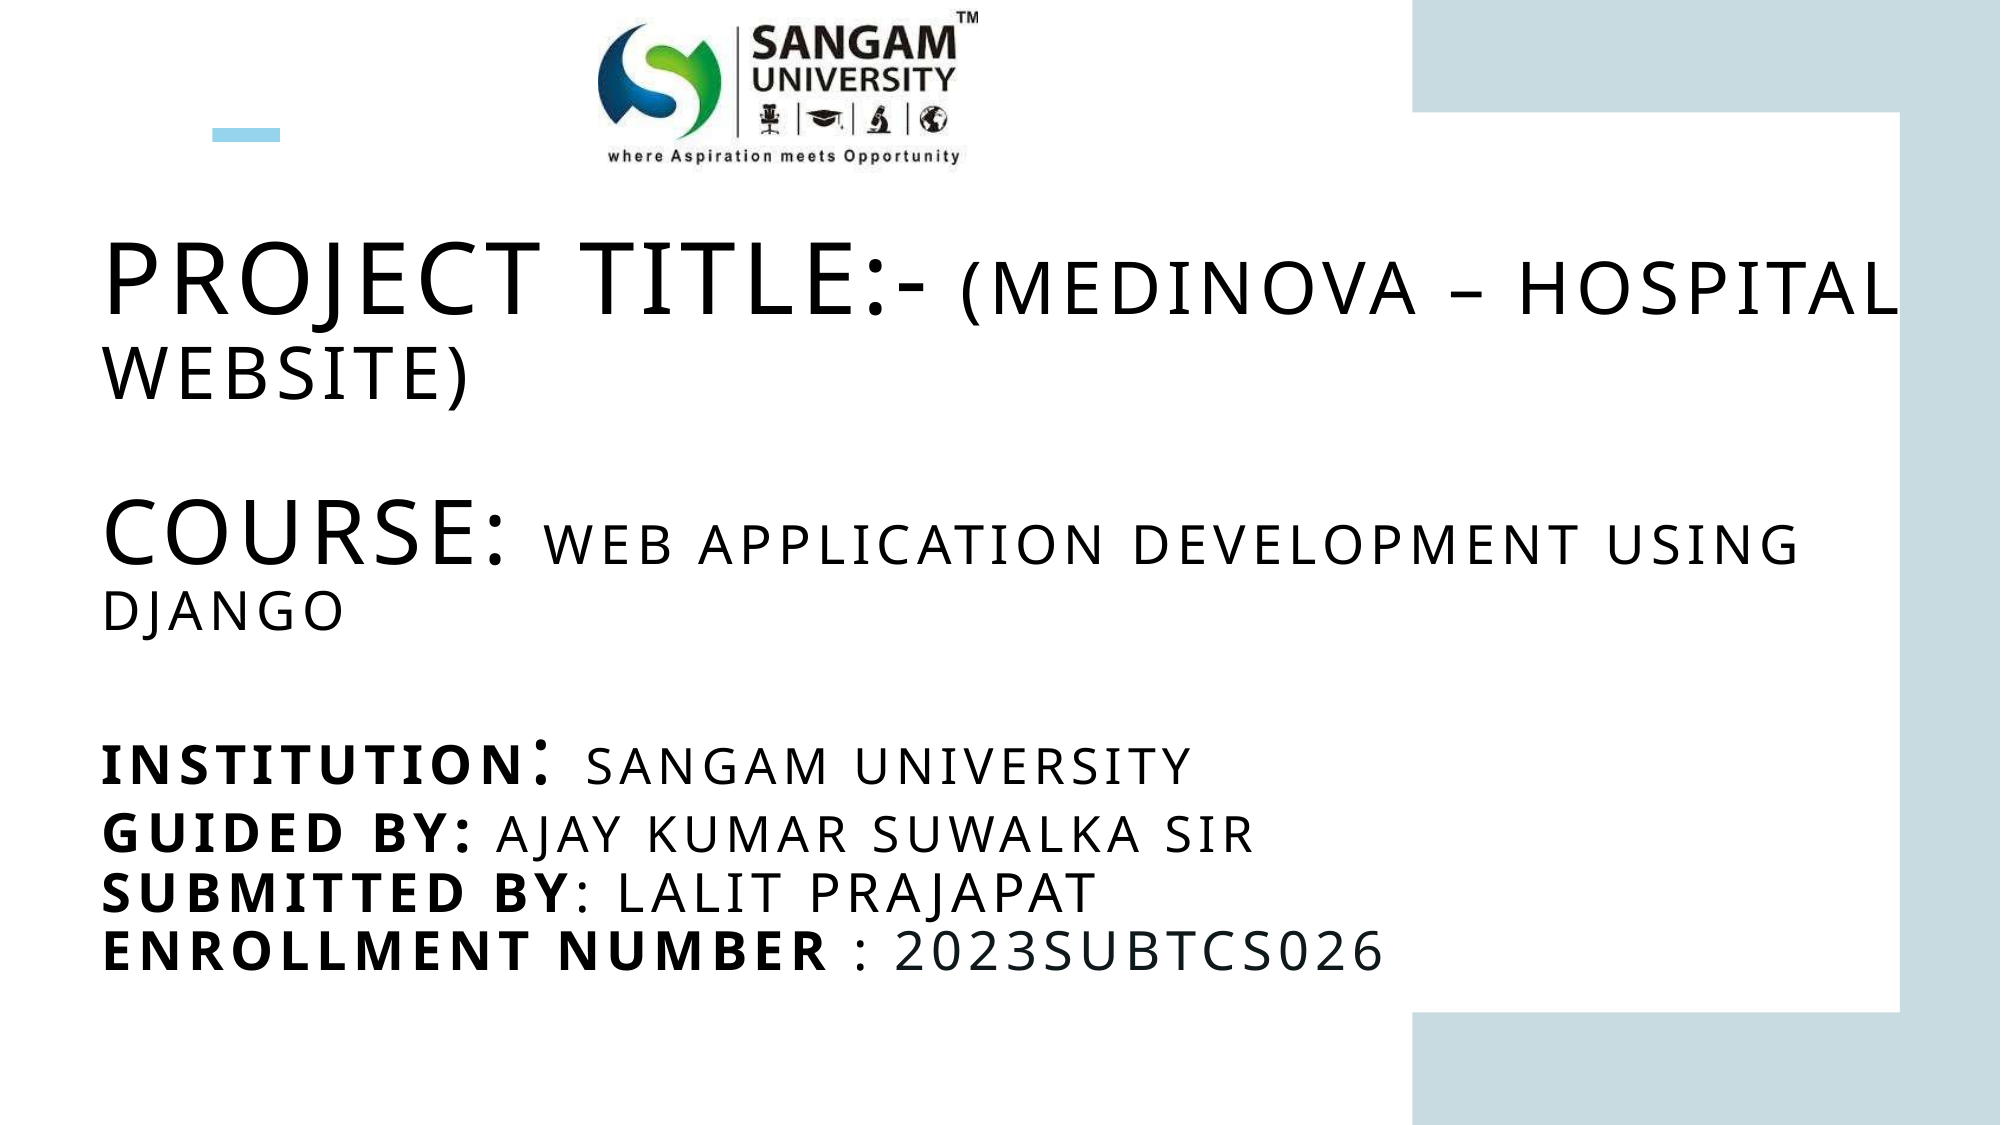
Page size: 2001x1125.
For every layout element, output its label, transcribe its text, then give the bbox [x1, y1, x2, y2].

text_box Project Title:- (MEDINOVA – Hospital Website) Course: Web Application Development using Django Institution: Sangam University Guided By: Ajay Kumar Suwalka Sir Submitted By: Lalit prajapat Enrollment Number : 2023SUBTCs026 [101, 46, 1936, 1045]
picture [598, 0, 978, 173]
